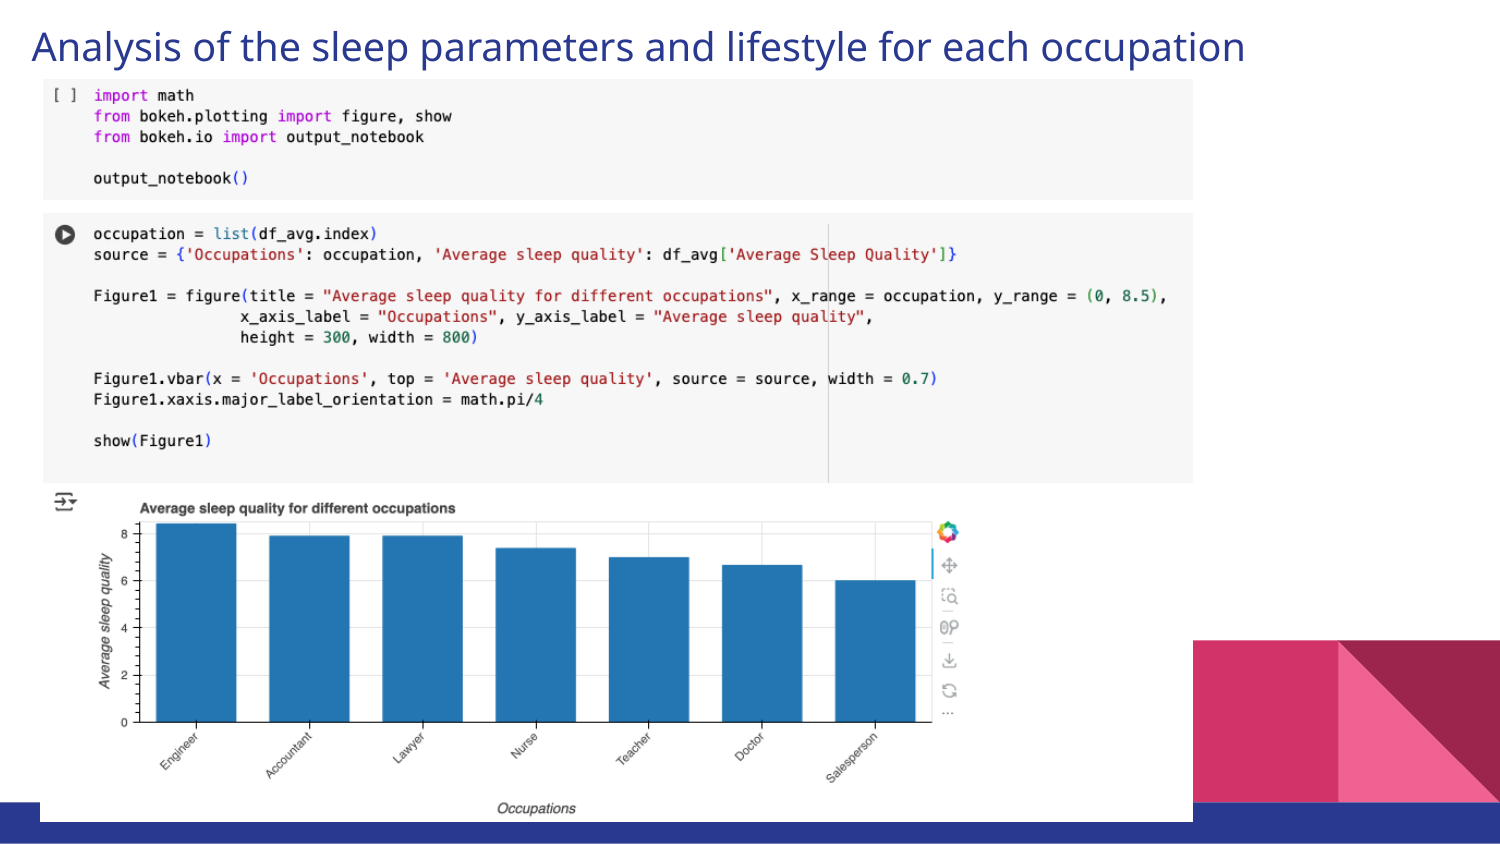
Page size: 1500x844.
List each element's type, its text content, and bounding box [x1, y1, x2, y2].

title Analysis of the sleep parameters and lifestyle for each occupation [16, 6, 1415, 107]
picture [40, 79, 1193, 822]
